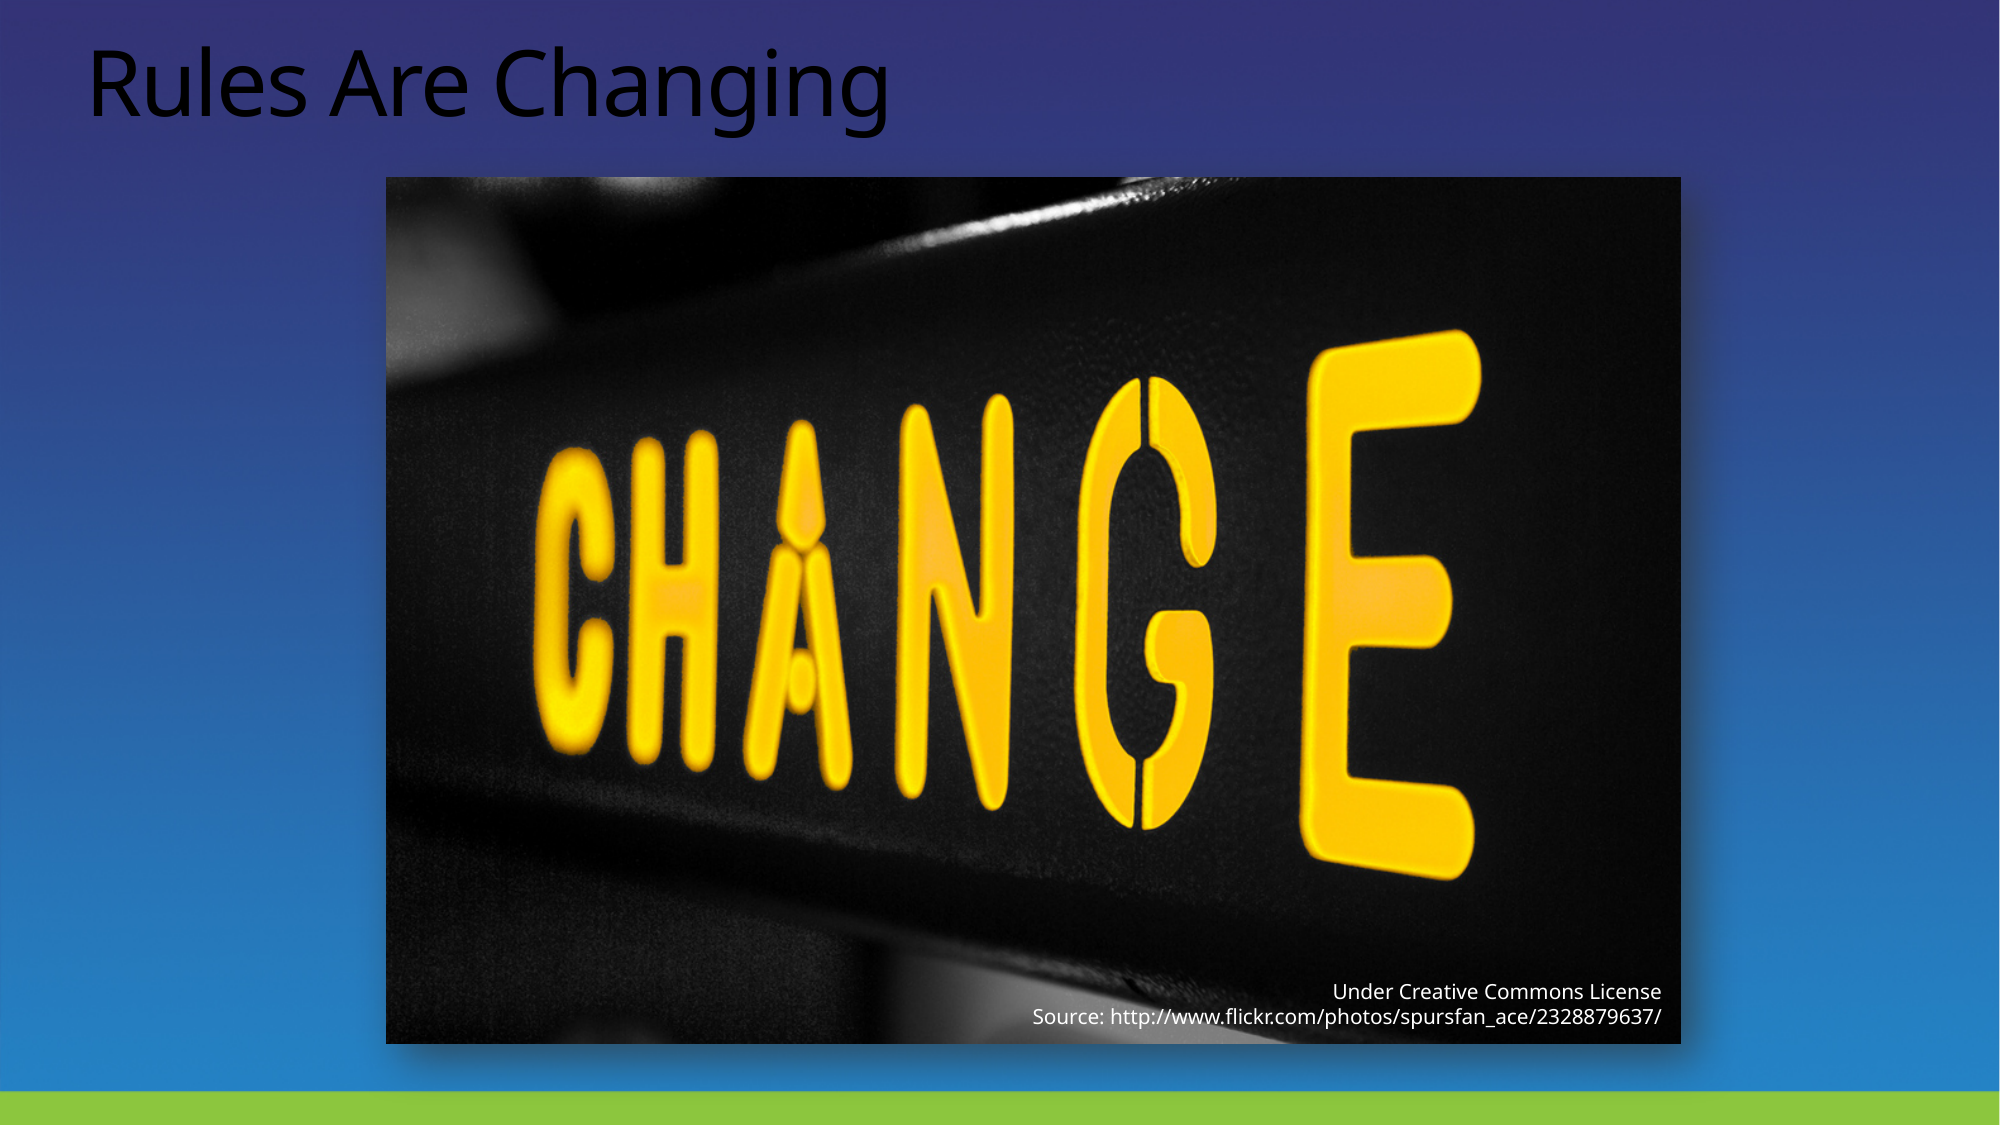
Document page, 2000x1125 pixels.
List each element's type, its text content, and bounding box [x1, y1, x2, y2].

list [385, 177, 1682, 1045]
picture [0, 0, 2000, 1125]
title Rules Are Changing [85, 37, 1914, 138]
